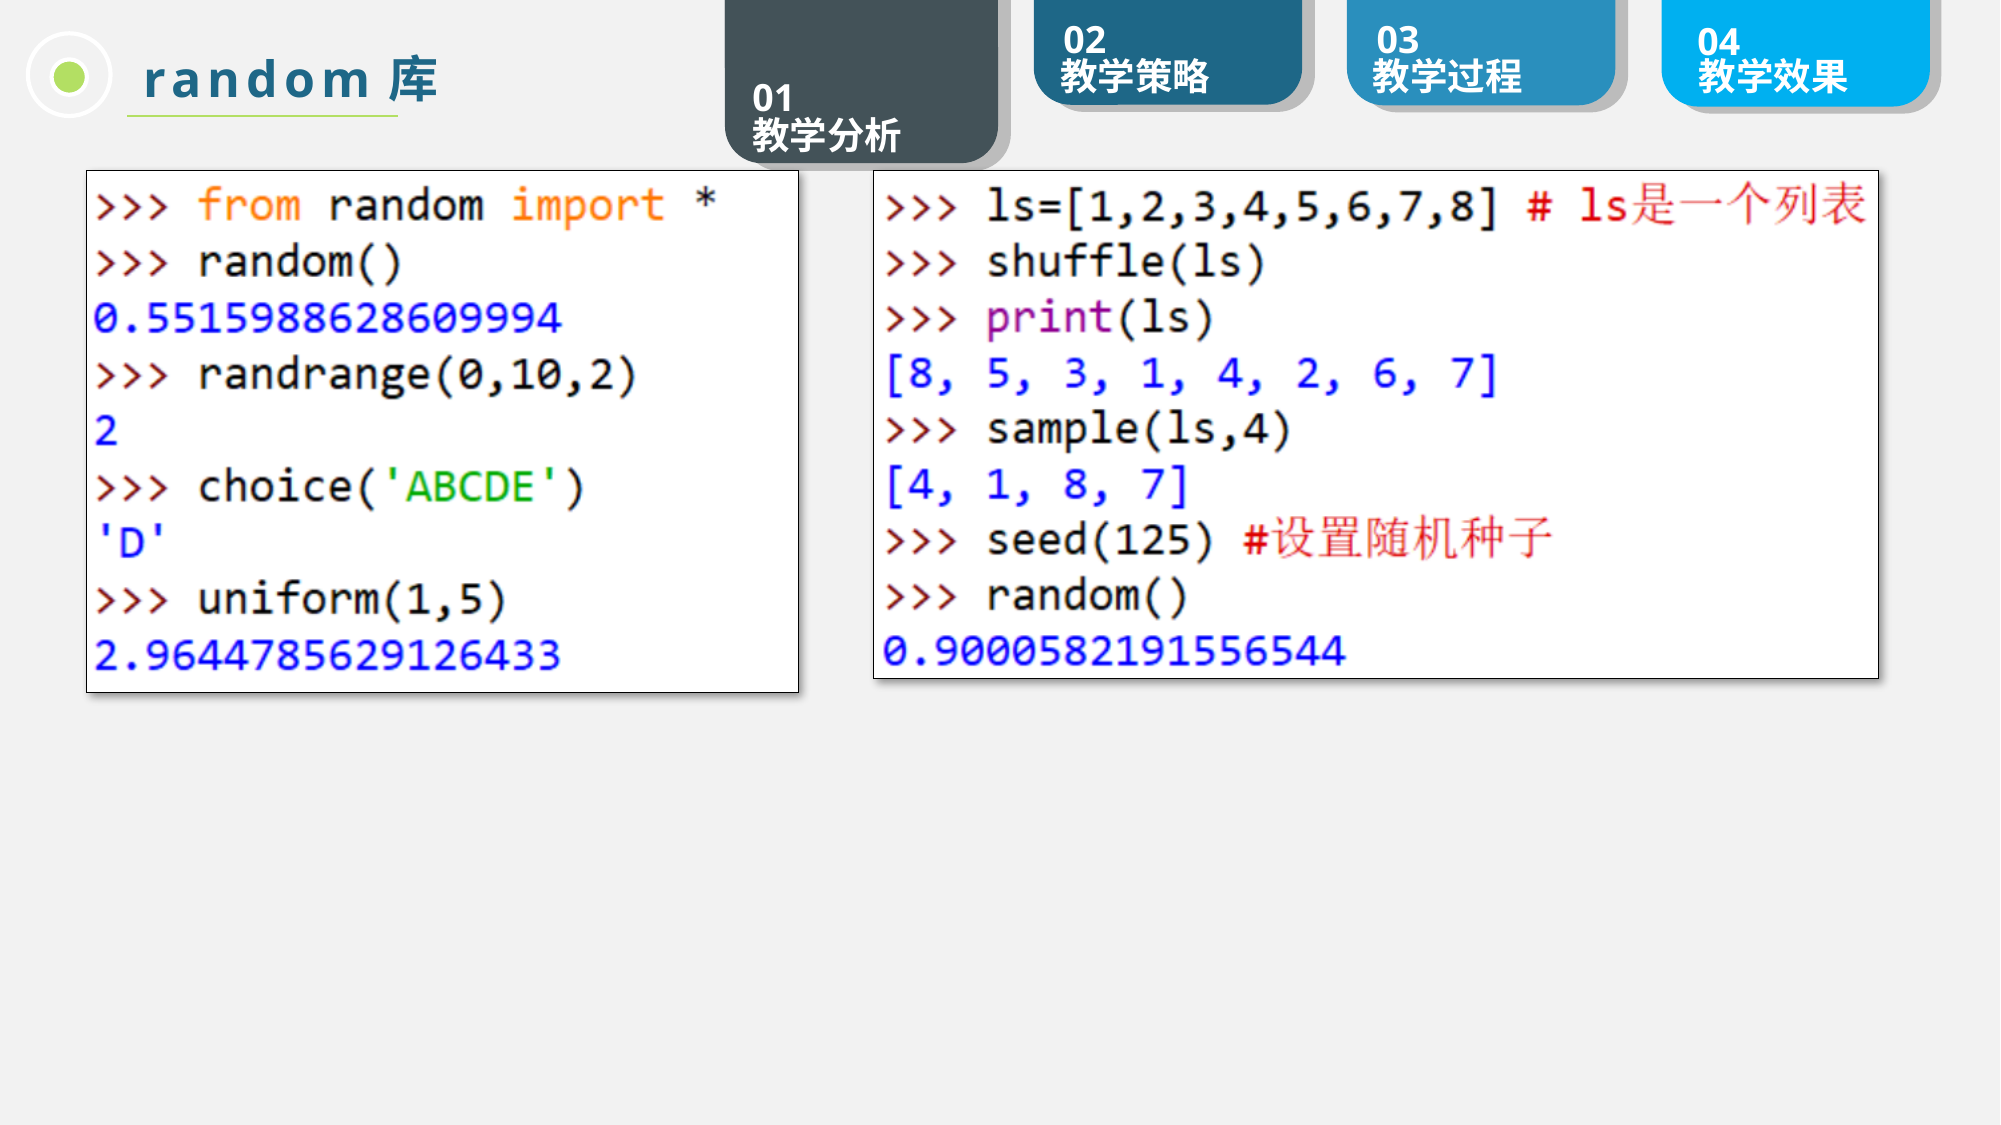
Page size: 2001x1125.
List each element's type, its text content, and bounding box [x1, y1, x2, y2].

text_box random库 [128, 40, 1155, 115]
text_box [27, 33, 111, 117]
picture [86, 170, 800, 694]
picture [872, 170, 1879, 680]
